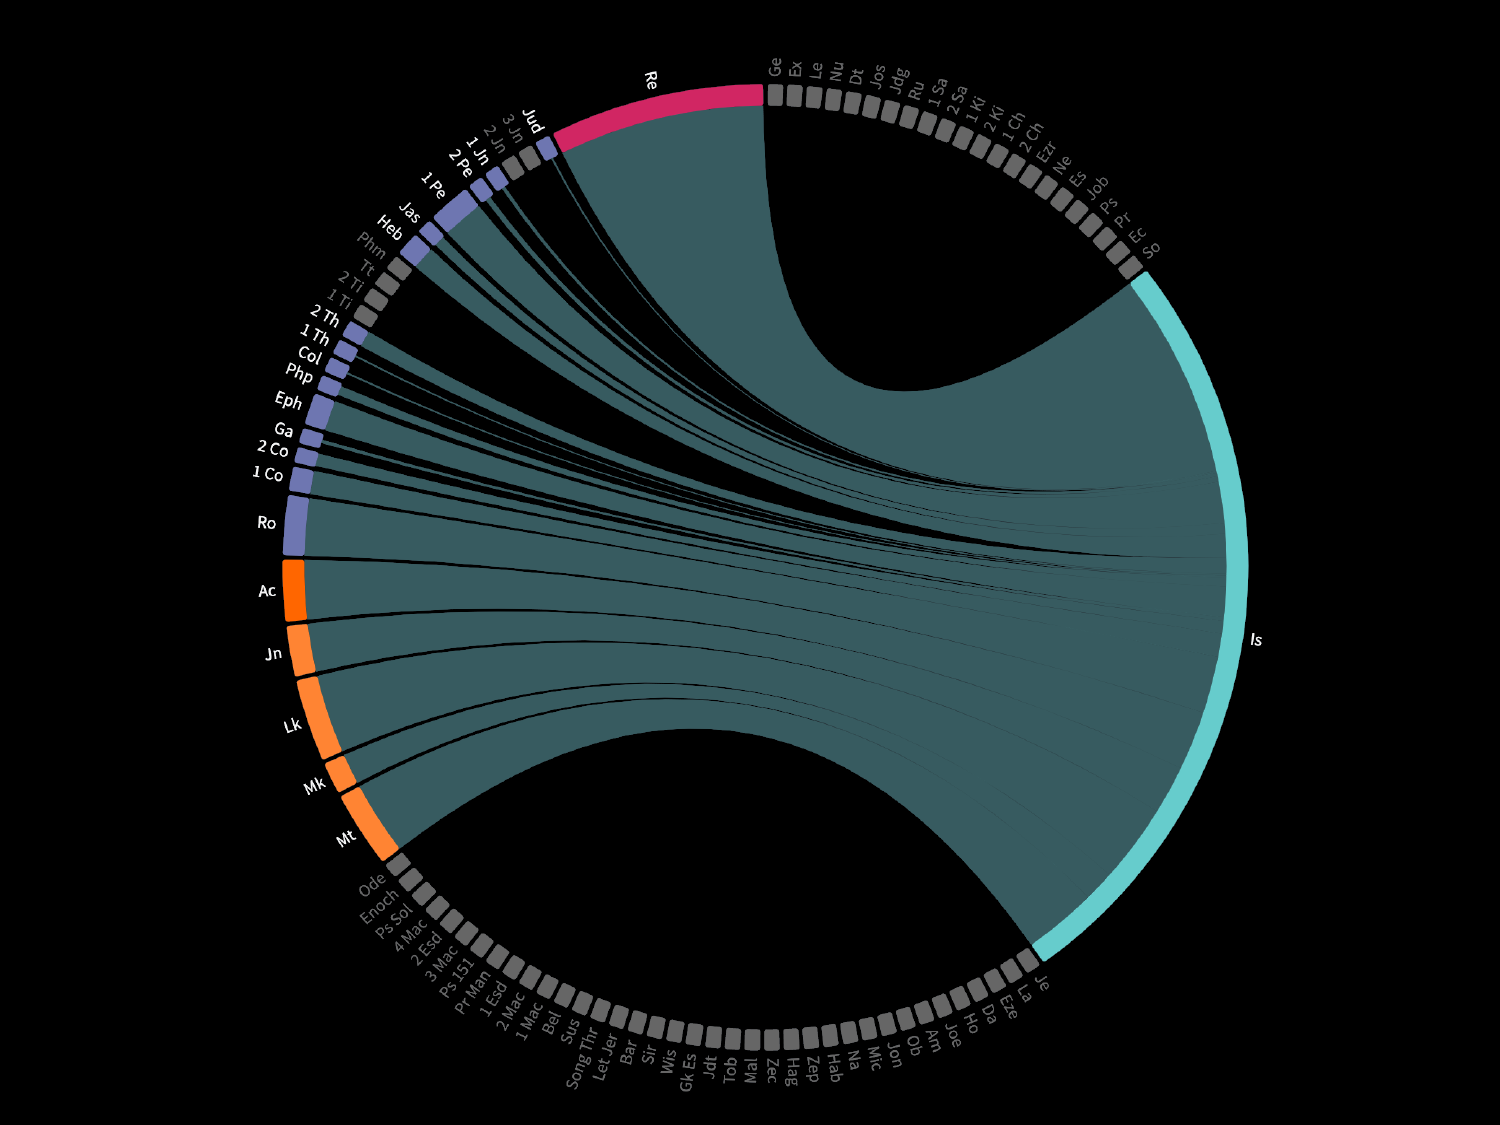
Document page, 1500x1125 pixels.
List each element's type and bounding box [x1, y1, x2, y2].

picture [211, 0, 1289, 1125]
